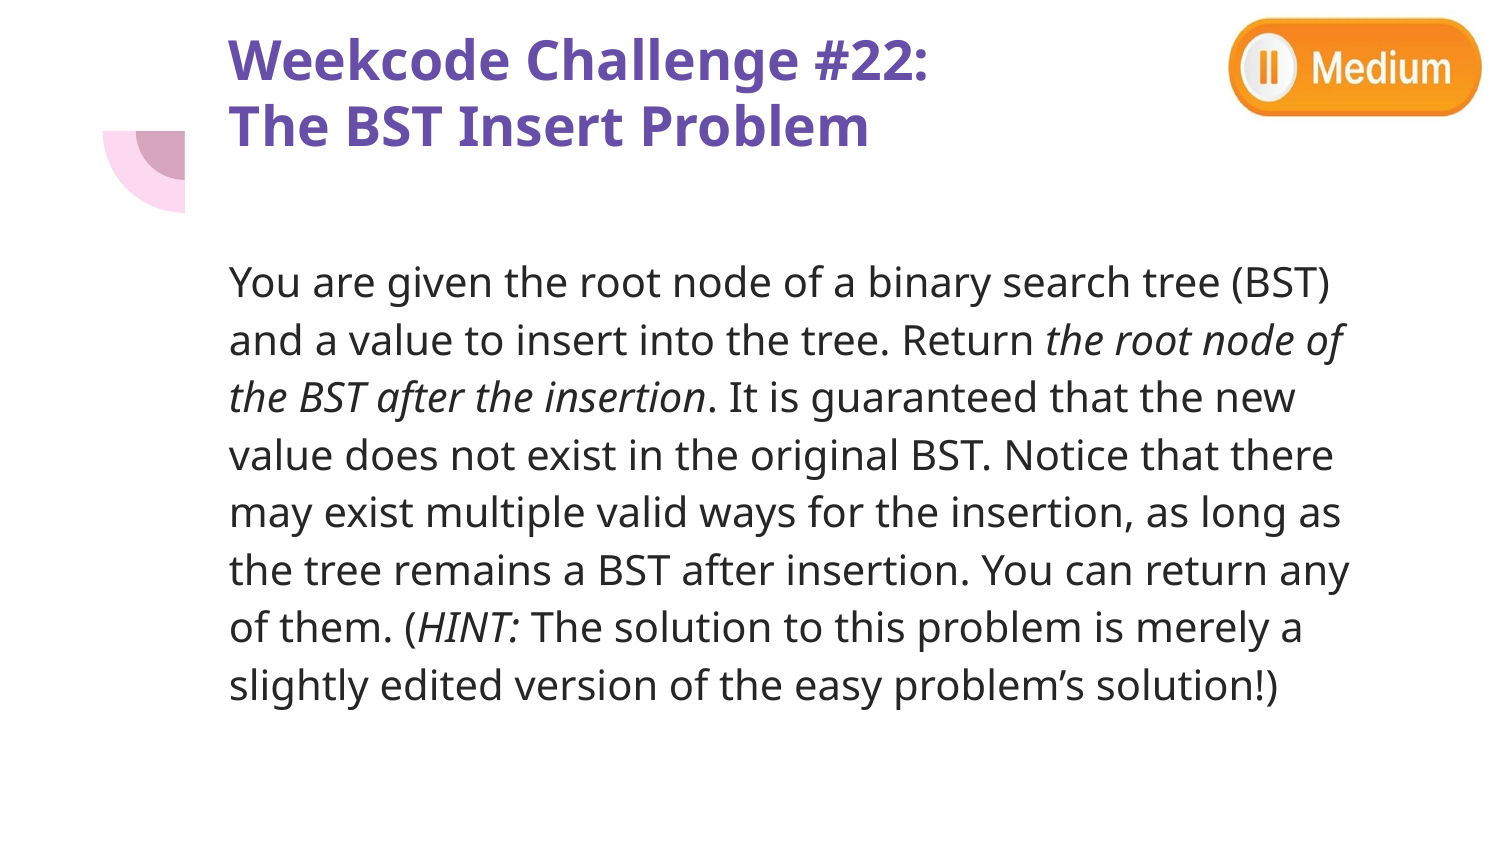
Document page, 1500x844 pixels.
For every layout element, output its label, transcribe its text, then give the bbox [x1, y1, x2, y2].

picture [1221, 0, 1500, 143]
title Weekcode Challenge #22: The BST Insert Problem [213, 10, 1368, 175]
list You are given the root node of a binary search tree (BST) and a value to insert into the tree. Return the root node of the BST after the insertion. It is guaranteed that the new value does not exist in the original BST. Notice that there may exist multiple valid ways for the insertion, as long as the tree remains a BST after insertion. You can return any of them. (HINT: The solution to this problem is merely a slightly edited version of the easy problem’s solution!) [213, 233, 1368, 728]
